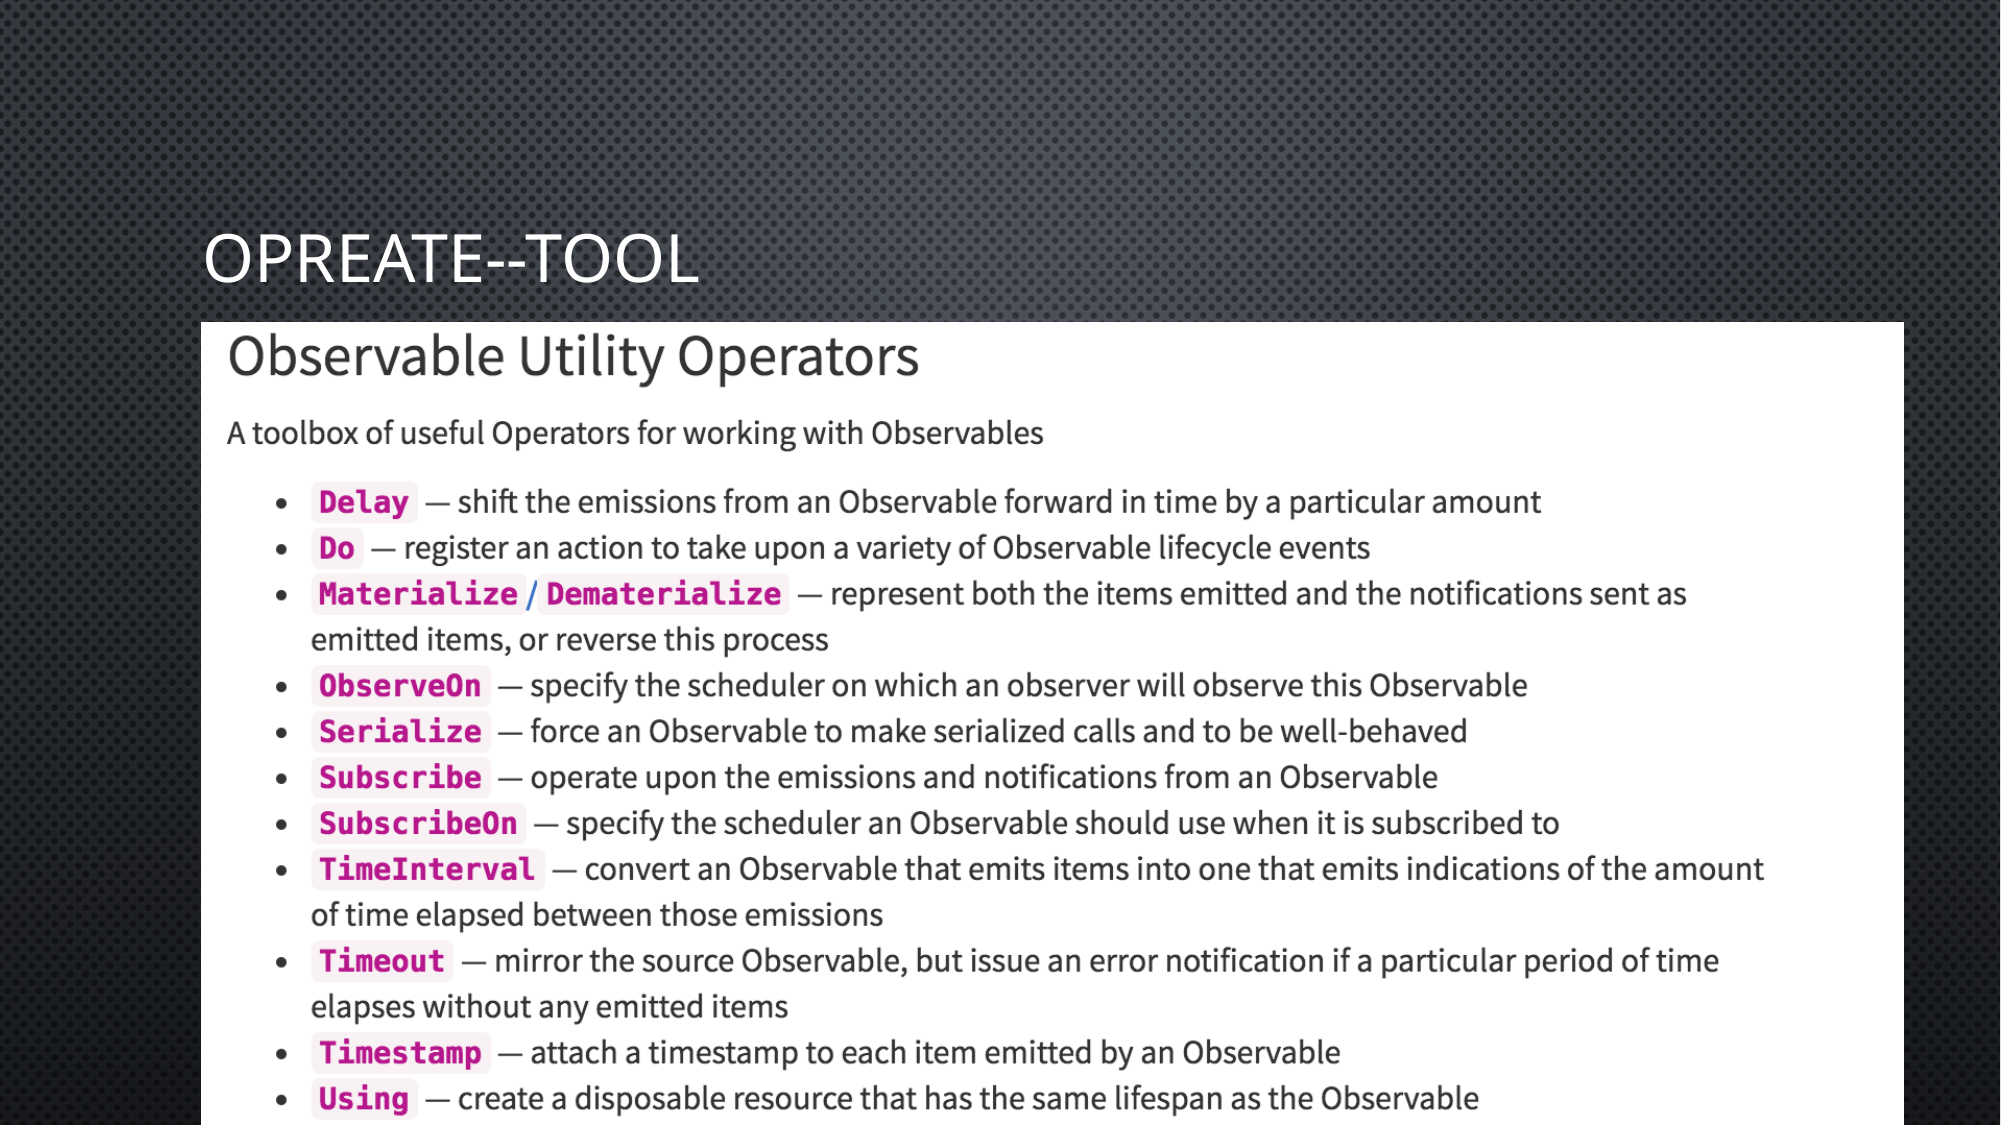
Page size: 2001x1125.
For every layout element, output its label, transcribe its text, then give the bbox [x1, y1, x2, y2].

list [201, 321, 1904, 1125]
title Opreate--tool [187, 99, 1813, 413]
